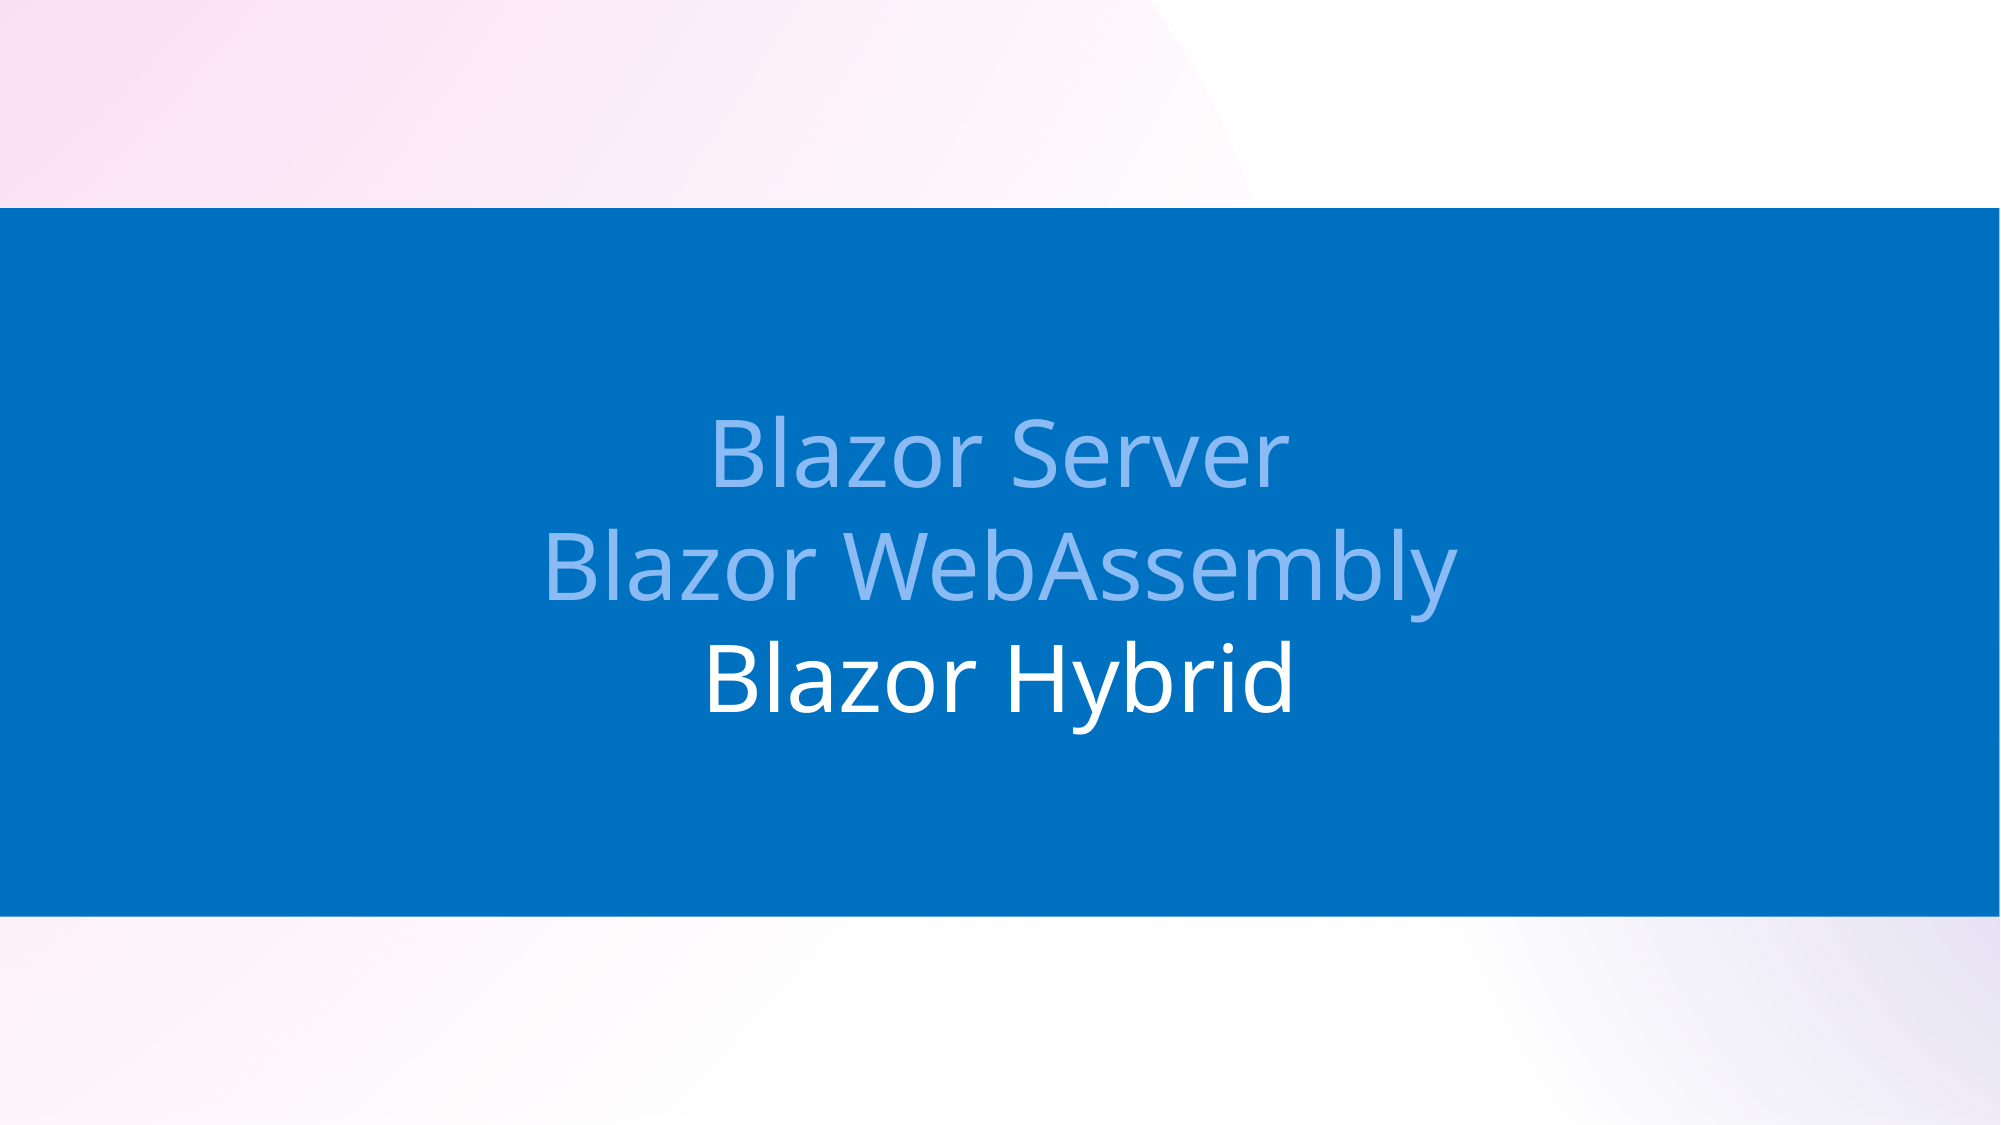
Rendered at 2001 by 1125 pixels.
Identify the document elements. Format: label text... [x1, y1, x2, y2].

text_box Blazor Server Blazor WebAssembly Blazor Hybrid [0, 207, 2000, 918]
picture [0, 0, 2001, 1125]
